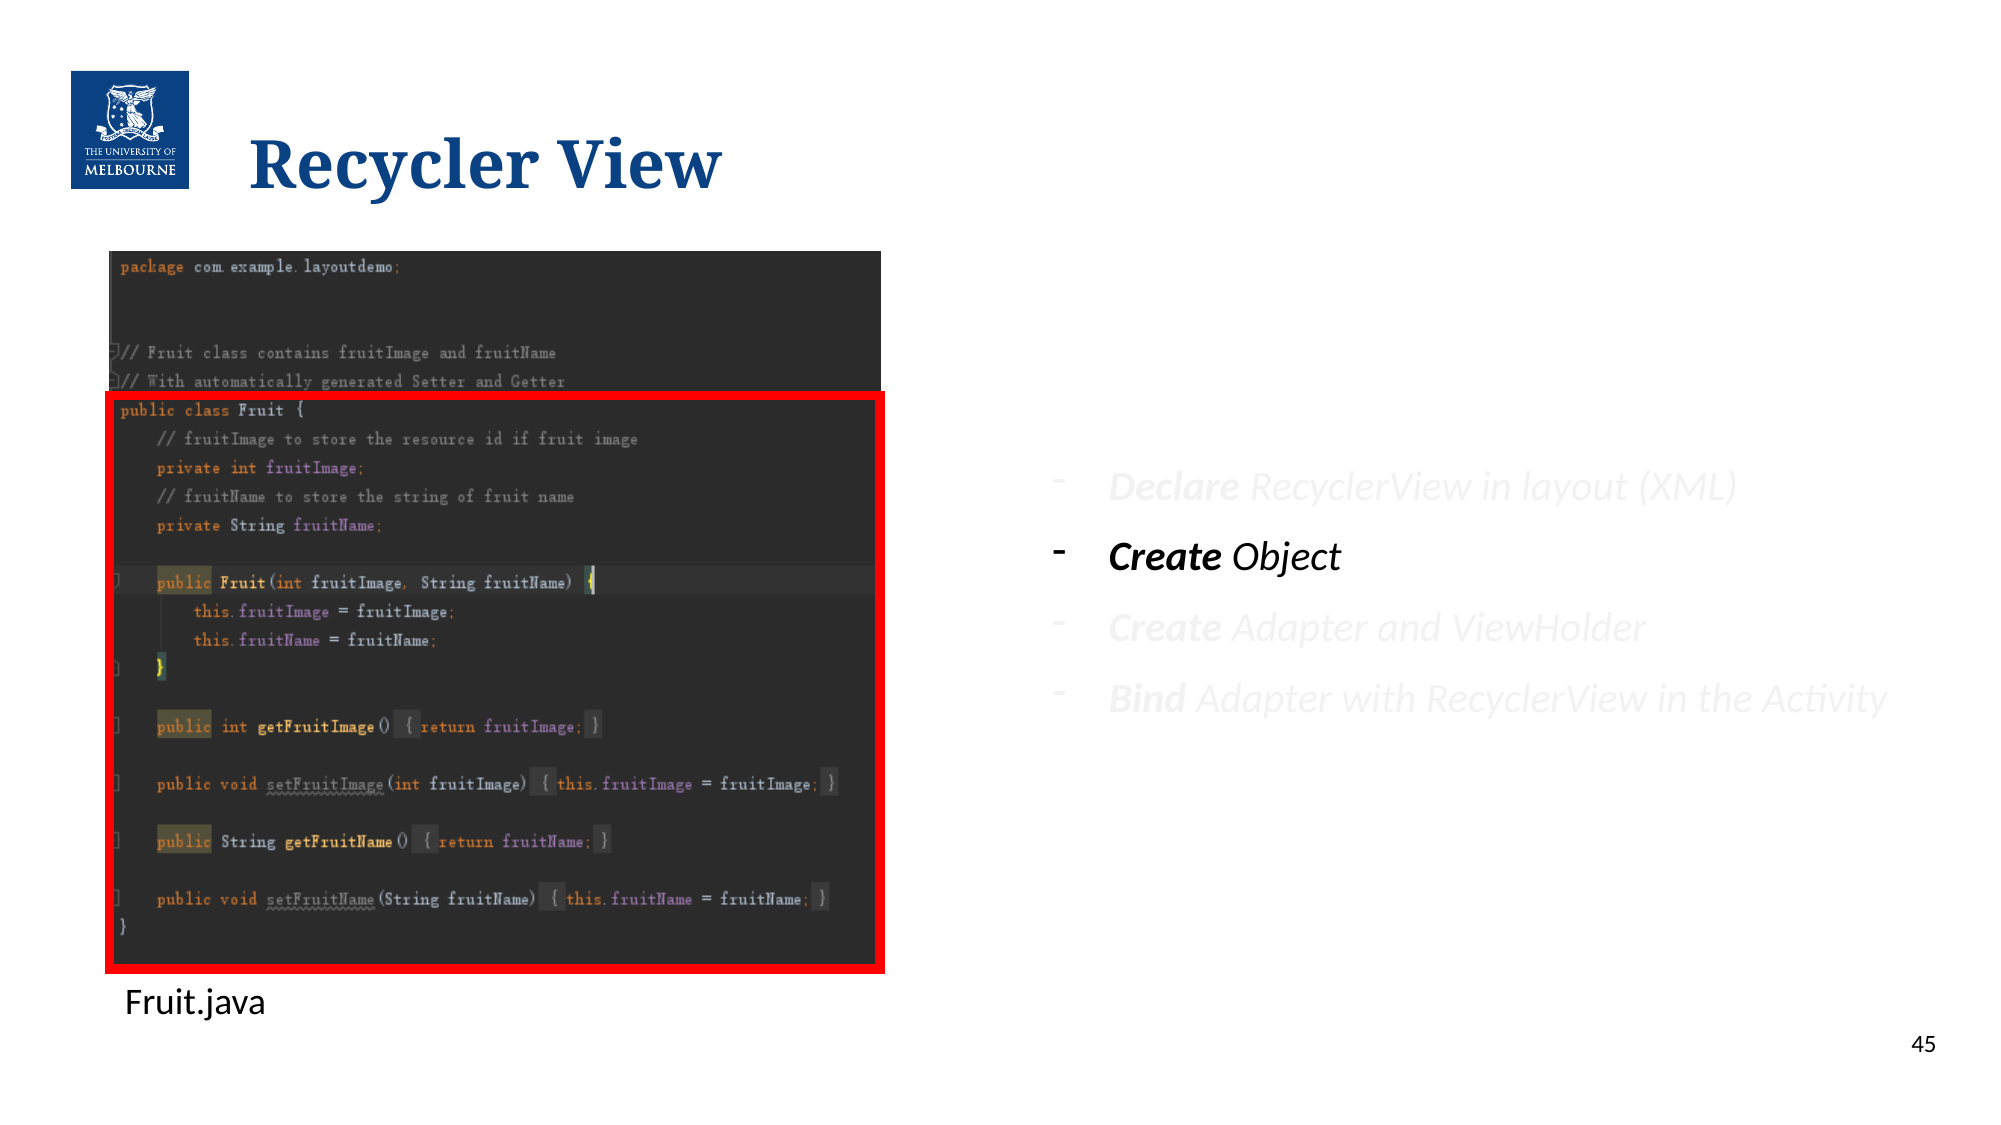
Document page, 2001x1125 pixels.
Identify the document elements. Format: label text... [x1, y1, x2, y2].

title Recycler View [234, 64, 1924, 211]
list Declare RecyclerView in layout (XML) Create Object Create Adapter and ViewHolder Bind Adapter with RecyclerView in the Activity [1037, 450, 1924, 770]
text_box Fruit.java [110, 970, 282, 1029]
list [109, 251, 881, 970]
slide_number 45 [1797, 1012, 1937, 1073]
